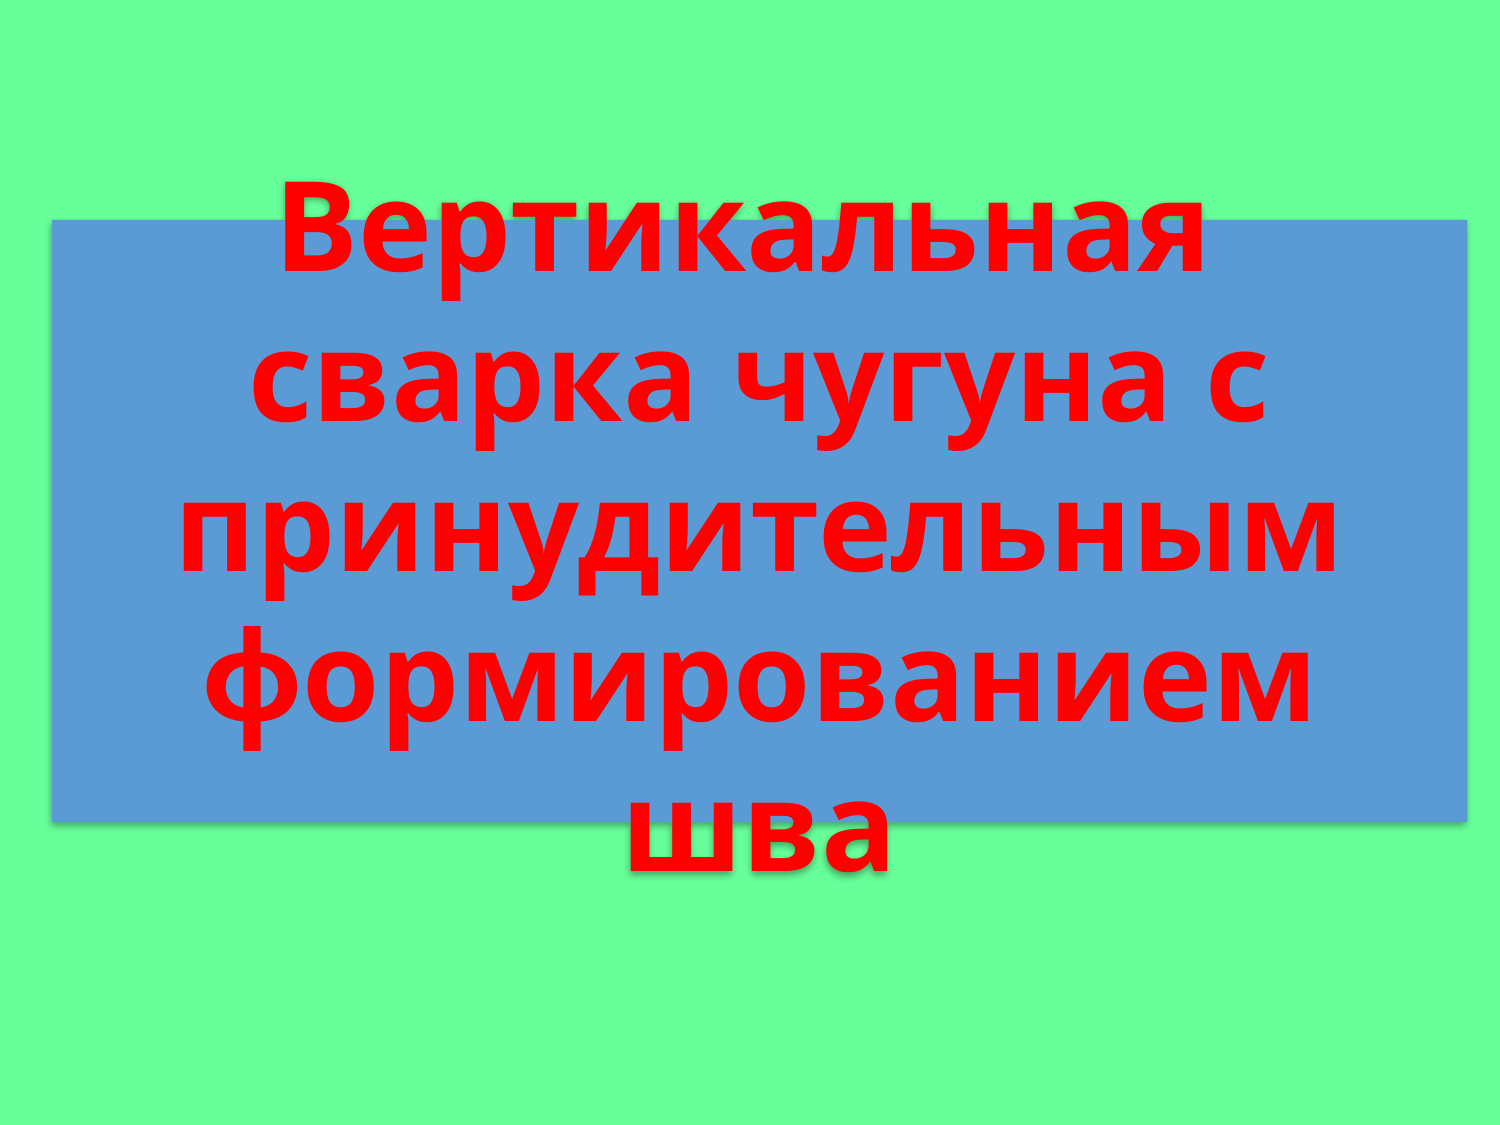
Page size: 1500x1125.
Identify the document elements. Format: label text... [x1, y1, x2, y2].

text_box Вертикальная сварка чугуна с принудительным формированием шва [51, 219, 1468, 823]
